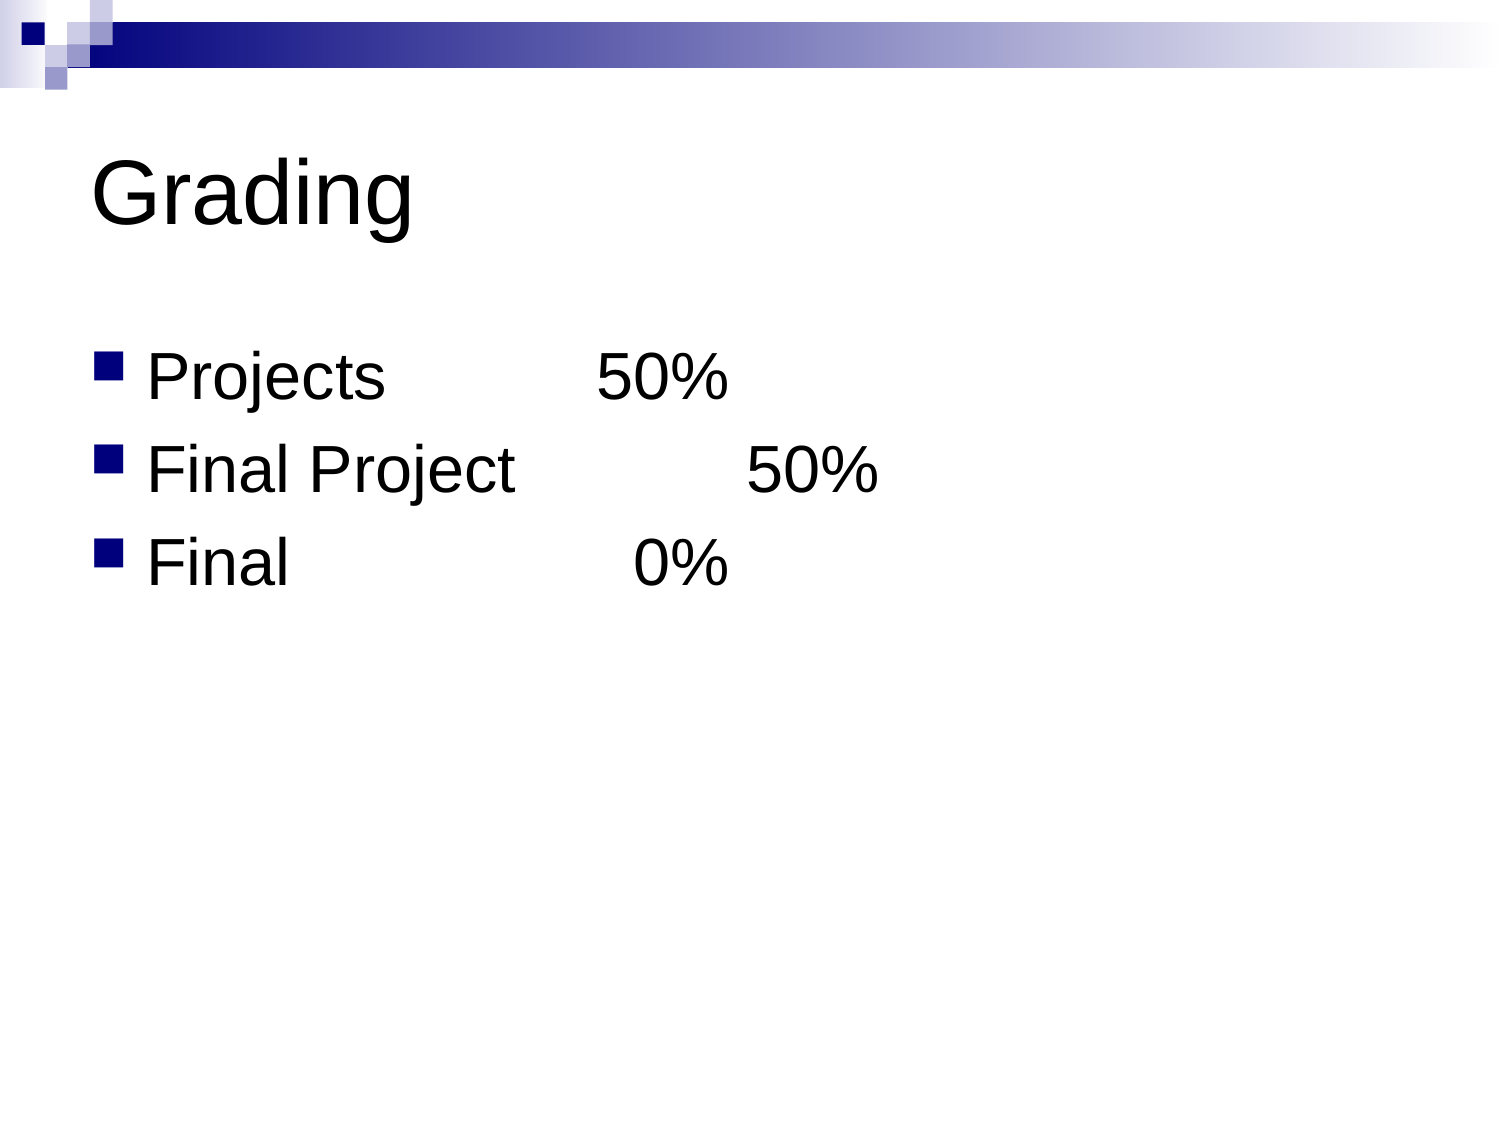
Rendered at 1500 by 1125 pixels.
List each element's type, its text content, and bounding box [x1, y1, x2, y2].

title Grading [75, 75, 1425, 300]
list Projects 50% Final Project 50% Final 0% [75, 324, 1425, 963]
